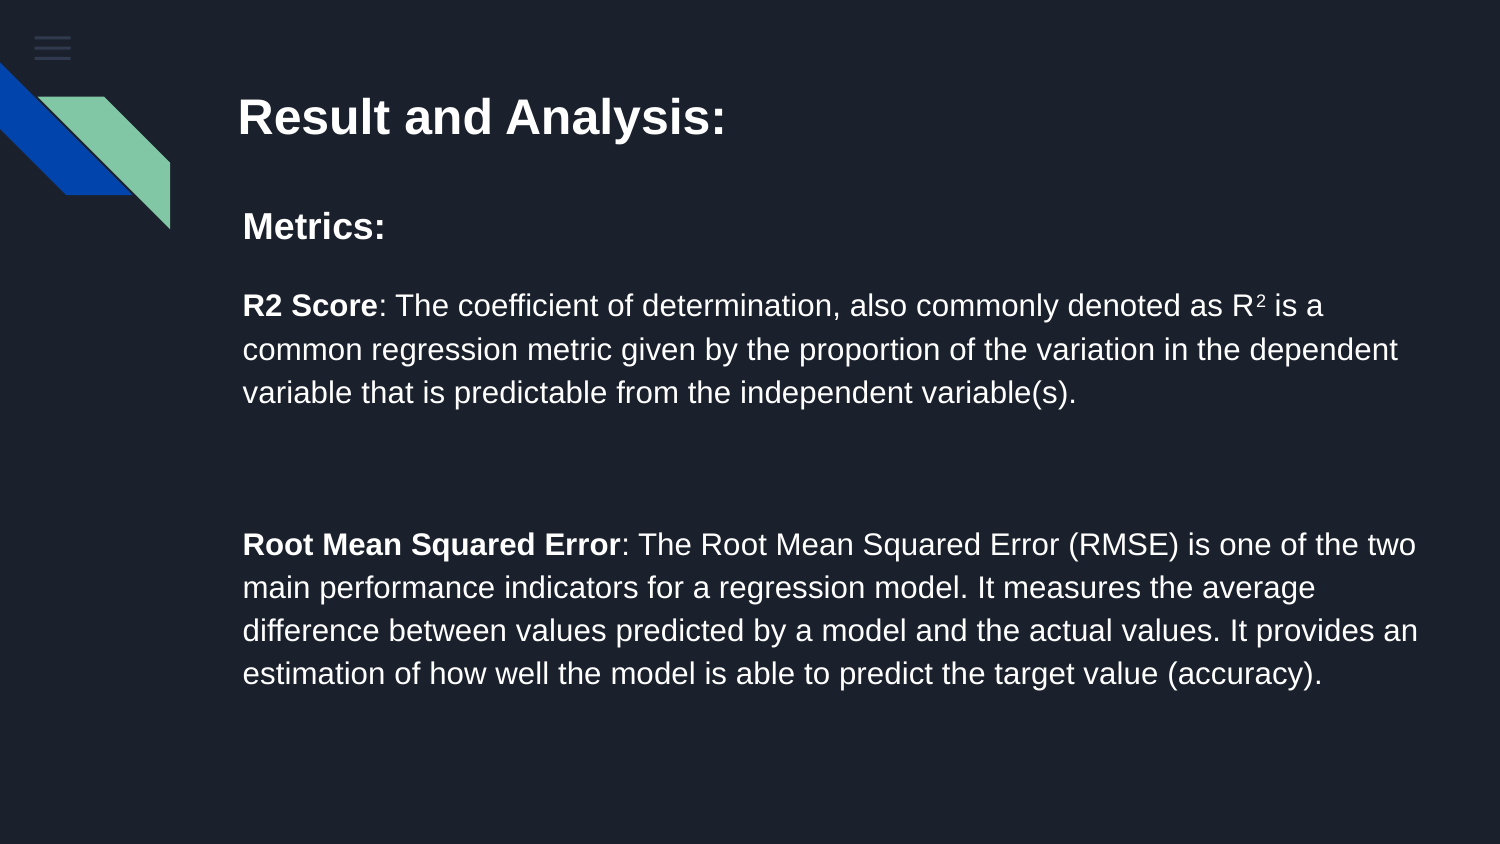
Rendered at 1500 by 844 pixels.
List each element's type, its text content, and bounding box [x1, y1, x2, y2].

list Result and Analysis: Metrics: R2 Score: The coefficient of determination, also commonly denoted as R2 is a common regression metric given by the proportion of the variation in the dependent variable that is predictable from the independent variable(s). Root Mean Squared Error: The Root Mean Squared Error (RMSE) is one of the two main performance indicators for a regression model. It measures the average difference between values predicted by a model and the actual values. It provides an estimation of how well the model is able to predict the target value (accuracy). [152, 60, 1446, 740]
